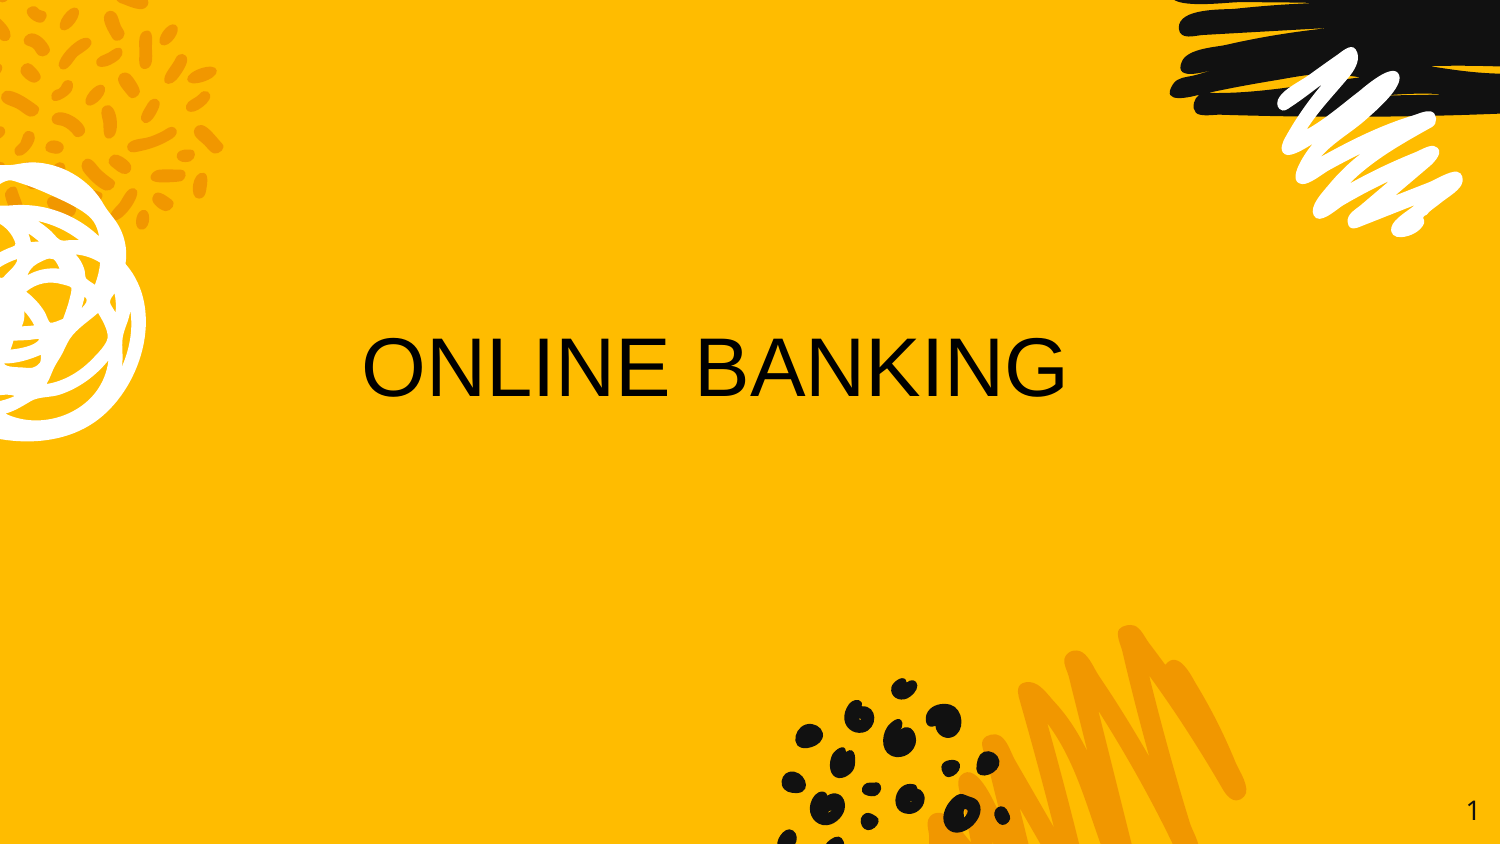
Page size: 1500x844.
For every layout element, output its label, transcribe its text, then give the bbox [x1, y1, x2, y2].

text_box ONLINE BANKING [347, 305, 1153, 421]
slide_number 1 [1391, 779, 1482, 844]
